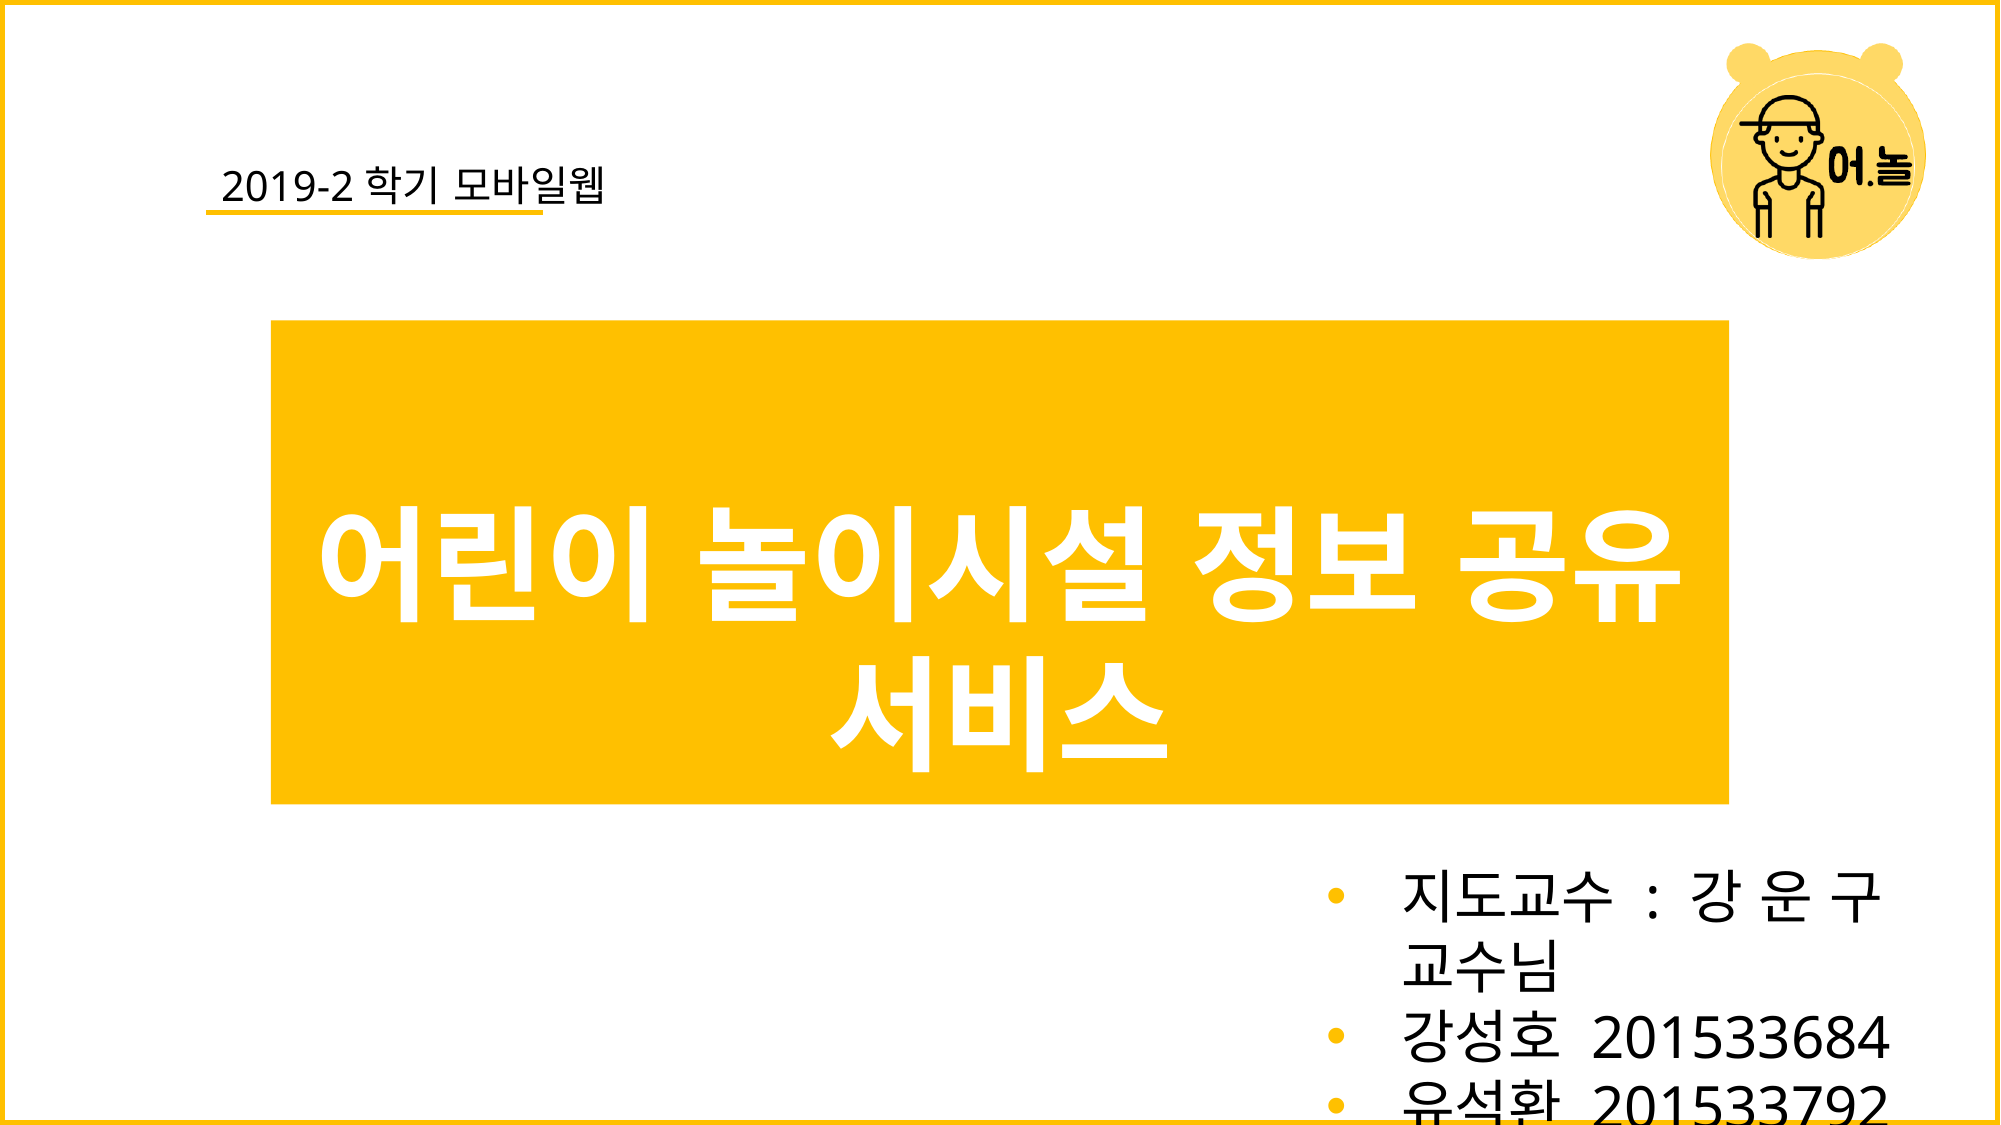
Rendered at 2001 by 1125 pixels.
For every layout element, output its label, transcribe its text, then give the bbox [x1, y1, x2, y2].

picture [1710, 43, 1943, 261]
text_box 지도교수 : 강 운 구 교수님 강성호 201533684 유석환 201533792 [1311, 852, 1972, 1125]
text_box 어린이 놀이시설 정보 공유 서비스 [199, 479, 1801, 794]
text_box 2019-2학기 모바일웹 [206, 151, 662, 217]
text_box [0, 0, 2000, 1125]
